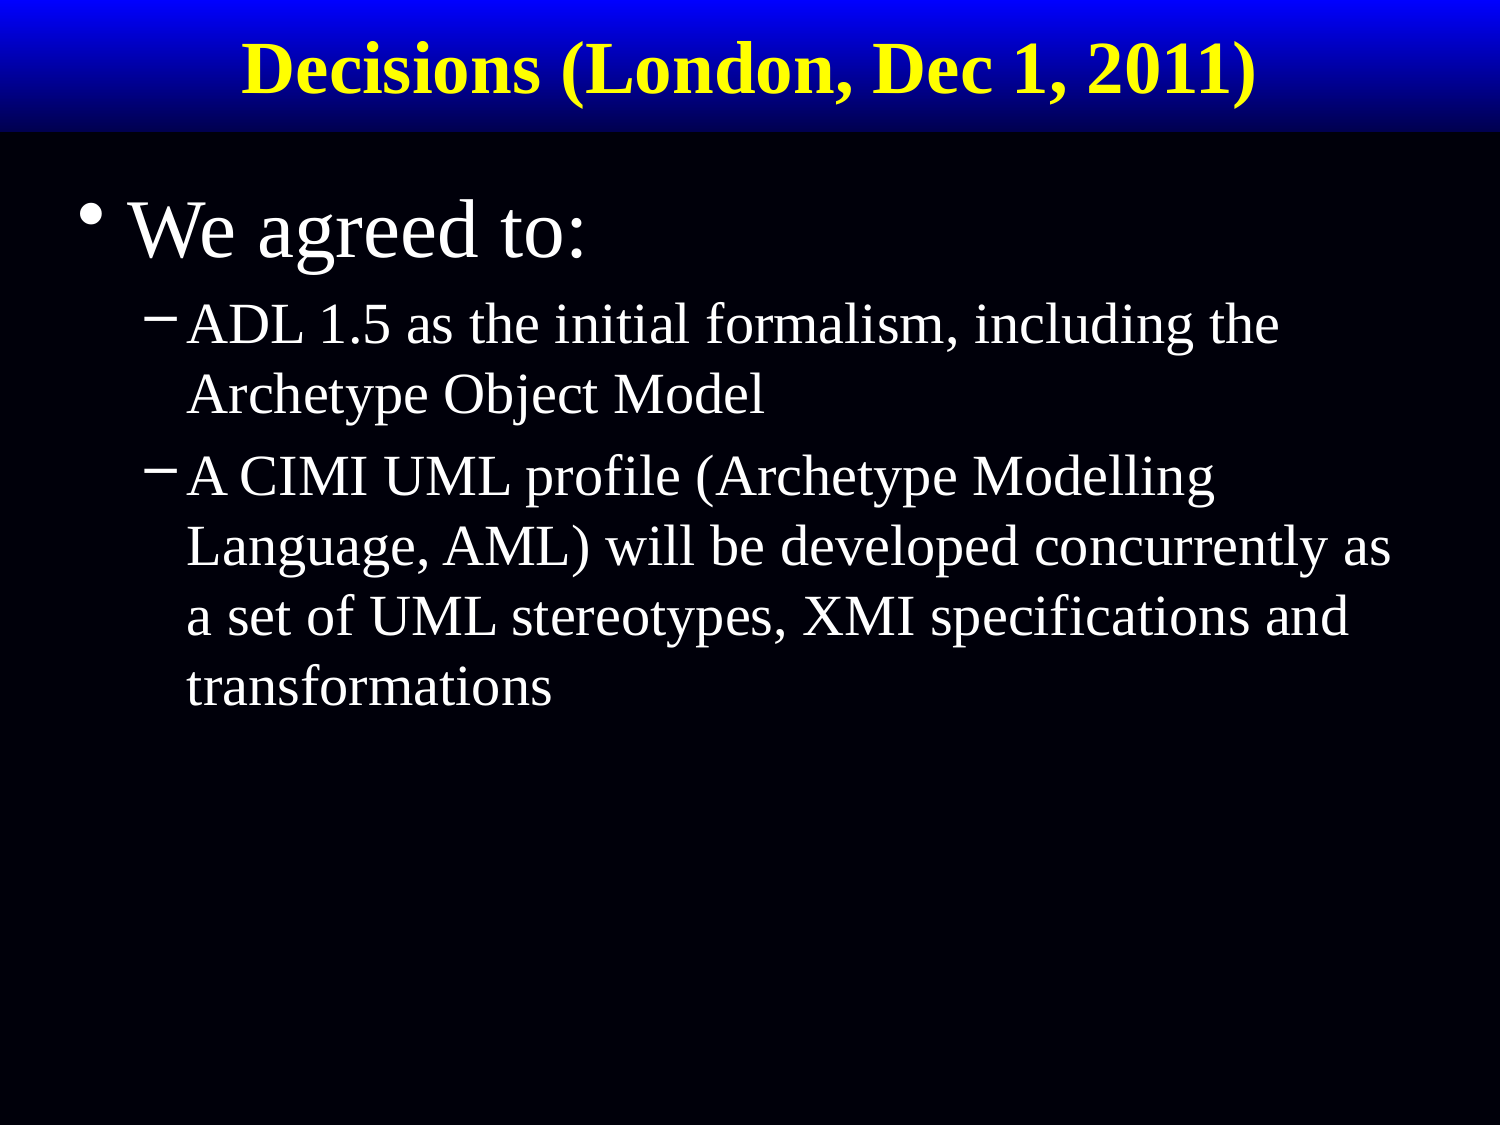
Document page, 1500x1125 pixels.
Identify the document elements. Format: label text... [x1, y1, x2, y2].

title Decisions (London, Dec 1, 2011) [75, 11, 1425, 166]
list We agreed to: ADL 1.5 as the initial formalism, including the Archetype Object Model A CIMI UML profile (Archetype Modelling Language, AML) will be developed concurrently as a set of UML stereotypes, XMI specifications and transformations [62, 166, 1425, 892]
